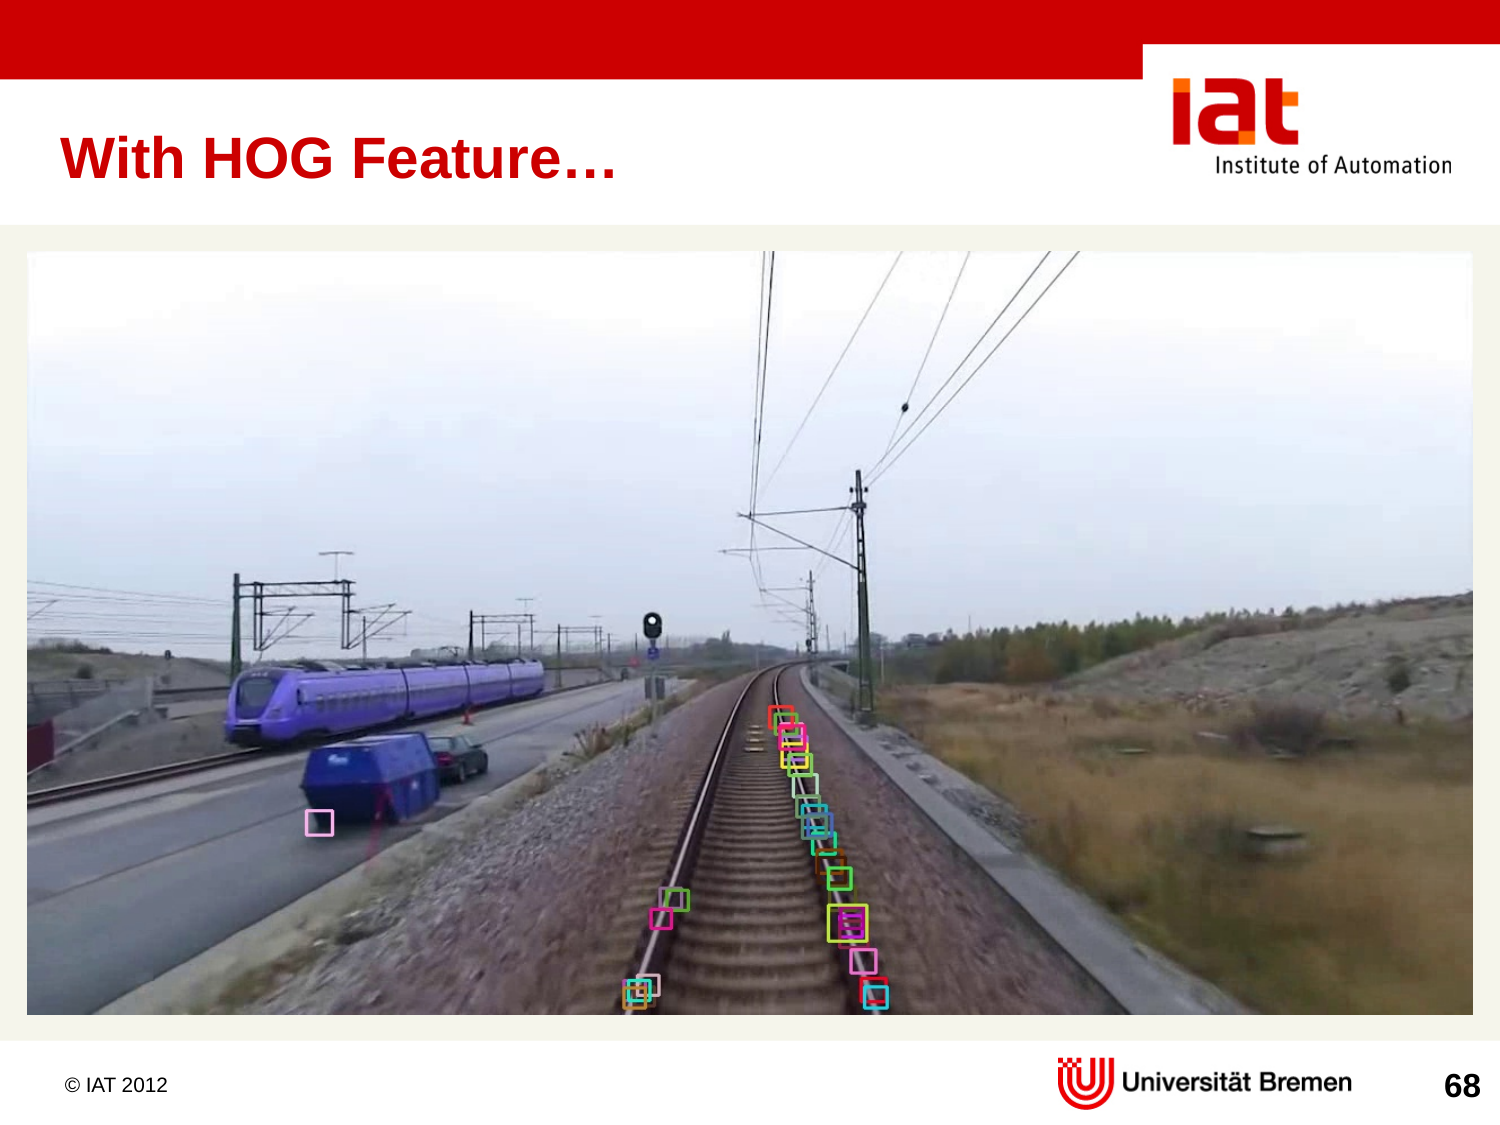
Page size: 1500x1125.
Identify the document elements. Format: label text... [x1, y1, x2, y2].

picture [1058, 1056, 1353, 1111]
picture [0, 0, 1500, 208]
title With HOG Feature… [45, 102, 875, 208]
picture [27, 251, 1473, 1015]
